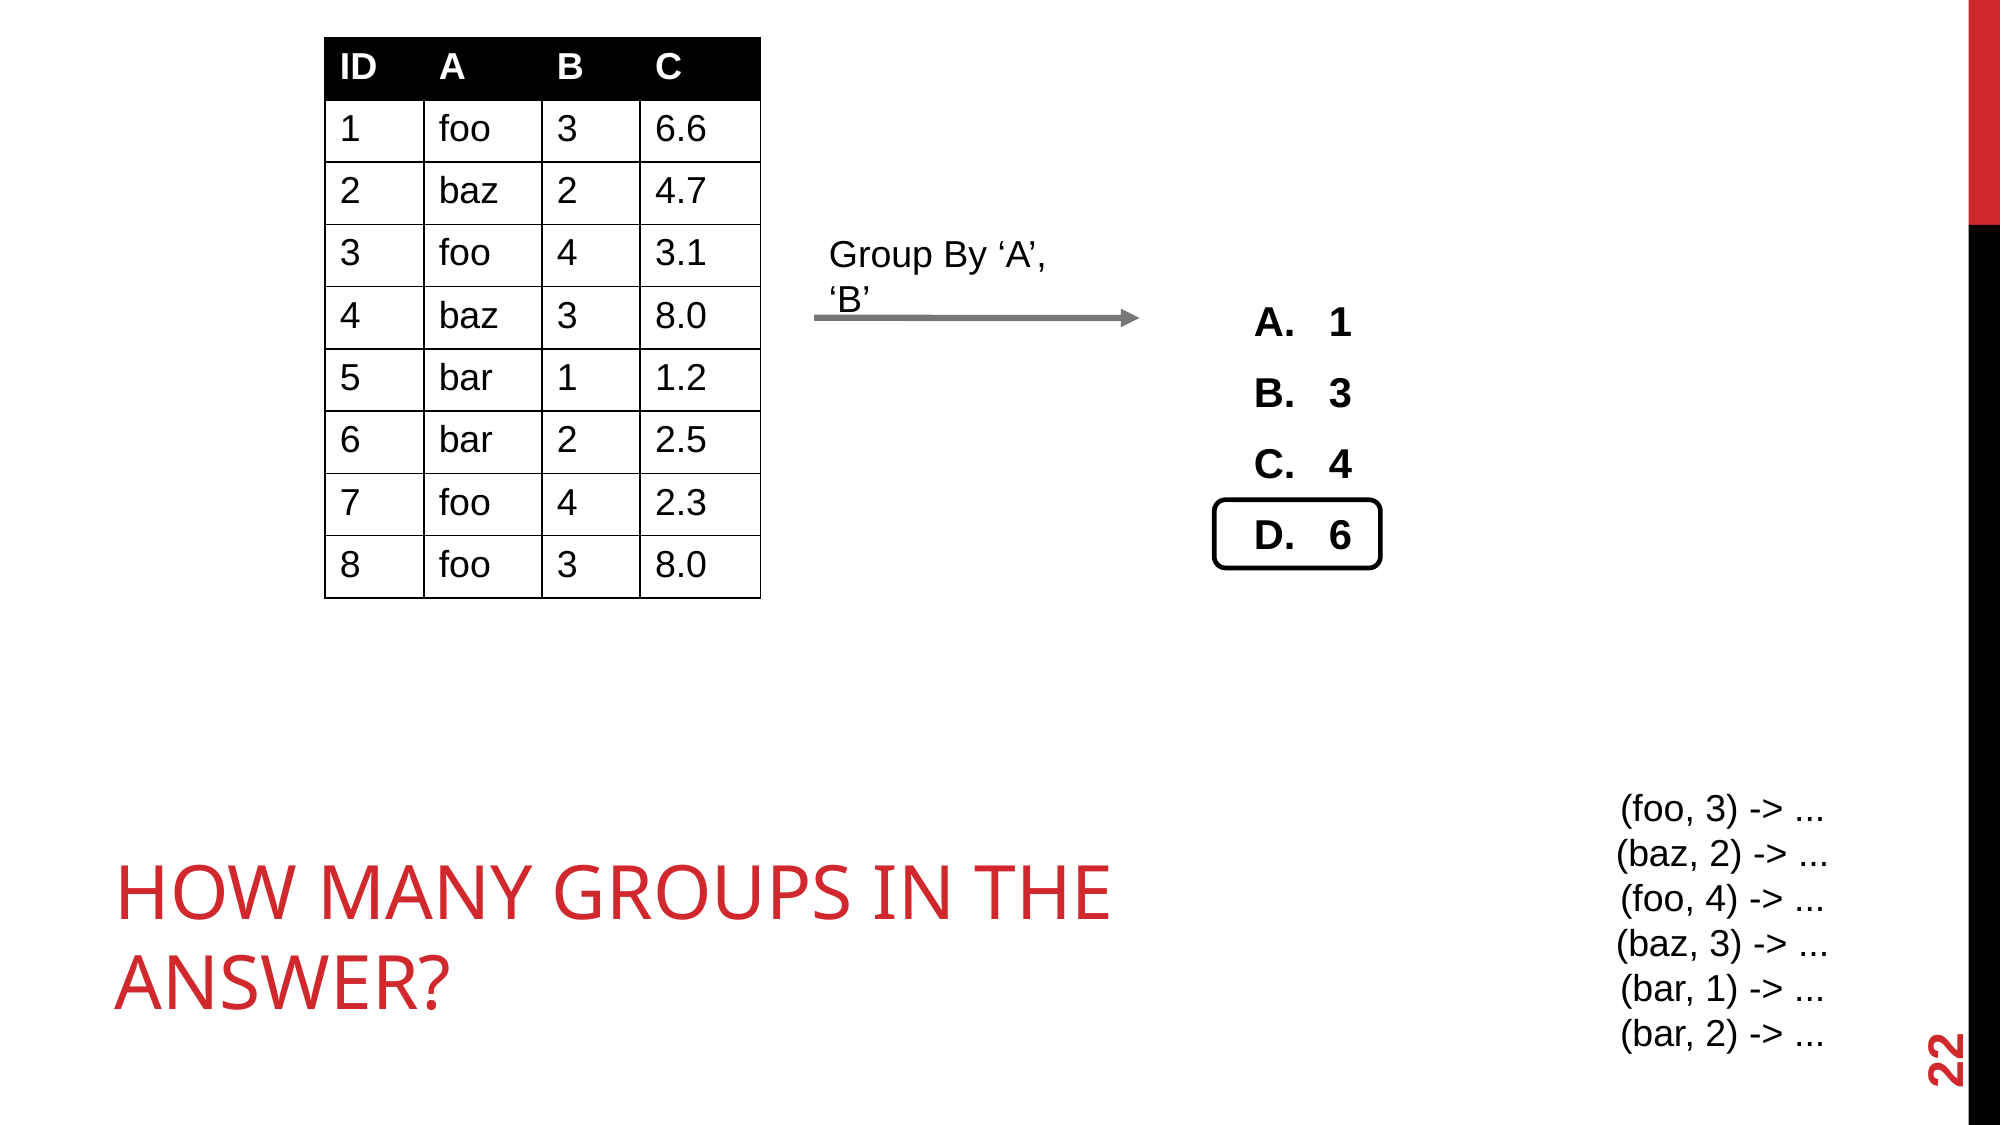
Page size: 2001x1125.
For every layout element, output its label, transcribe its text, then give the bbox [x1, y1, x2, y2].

table_cell 3 [543, 101, 639, 161]
text_box [814, 311, 1140, 325]
table_header ID [326, 38, 423, 99]
text_box (foo, 3) -> ... (baz, 2) -> ... (foo, 4) -> ... (baz, 3) -> ... (bar, 1) -> ... (bar, 2) -> ... [1526, 776, 1920, 1062]
text_box [1214, 499, 1381, 568]
table_cell 6.6 [641, 101, 760, 161]
table_cell 2.3 [641, 474, 760, 535]
table_cell 4 [543, 474, 639, 535]
table_cell 8.0 [641, 287, 760, 348]
table_header C [641, 38, 760, 99]
table_cell 2 [543, 163, 639, 224]
table_cell 4 [543, 225, 639, 286]
slide_number <number> [1903, 887, 1984, 1104]
table_cell 1.2 [641, 350, 760, 410]
table_cell 3 [543, 536, 639, 597]
table_cell baz [425, 287, 541, 348]
table_cell baz [425, 163, 541, 224]
table_header B [543, 38, 639, 99]
text_box HOW MANY GROUPS IN THE ANSWER? [99, 807, 1367, 1032]
table_cell foo [425, 225, 541, 286]
table_cell 1 [543, 350, 639, 410]
table_cell 6 [326, 412, 423, 473]
table_cell 7 [326, 474, 423, 535]
table_cell 4.7 [641, 163, 760, 224]
table_cell 5 [326, 350, 423, 410]
text_box Group By ‘A’, ‘B’ [814, 223, 1109, 317]
table_header A [425, 38, 541, 99]
text_box 1 3 4 6 [1239, 287, 1767, 1005]
table_cell 3.1 [641, 225, 760, 286]
table_cell 1 [326, 101, 423, 161]
table_cell 3 [543, 287, 639, 348]
text_box Group By ‘A’, ‘B’ [814, 318, 1109, 328]
table_cell foo [425, 474, 541, 535]
table_cell foo [425, 536, 541, 597]
table_cell 2 [543, 412, 639, 473]
table_cell 8.0 [641, 536, 760, 597]
table_cell bar [425, 412, 541, 473]
table_cell bar [425, 350, 541, 410]
table_cell 8 [326, 536, 423, 597]
table_cell foo [425, 101, 541, 161]
table_cell 4 [326, 287, 423, 348]
table_cell 2 [326, 163, 423, 224]
table_cell 3 [326, 225, 423, 286]
table_cell 2.5 [641, 412, 760, 473]
